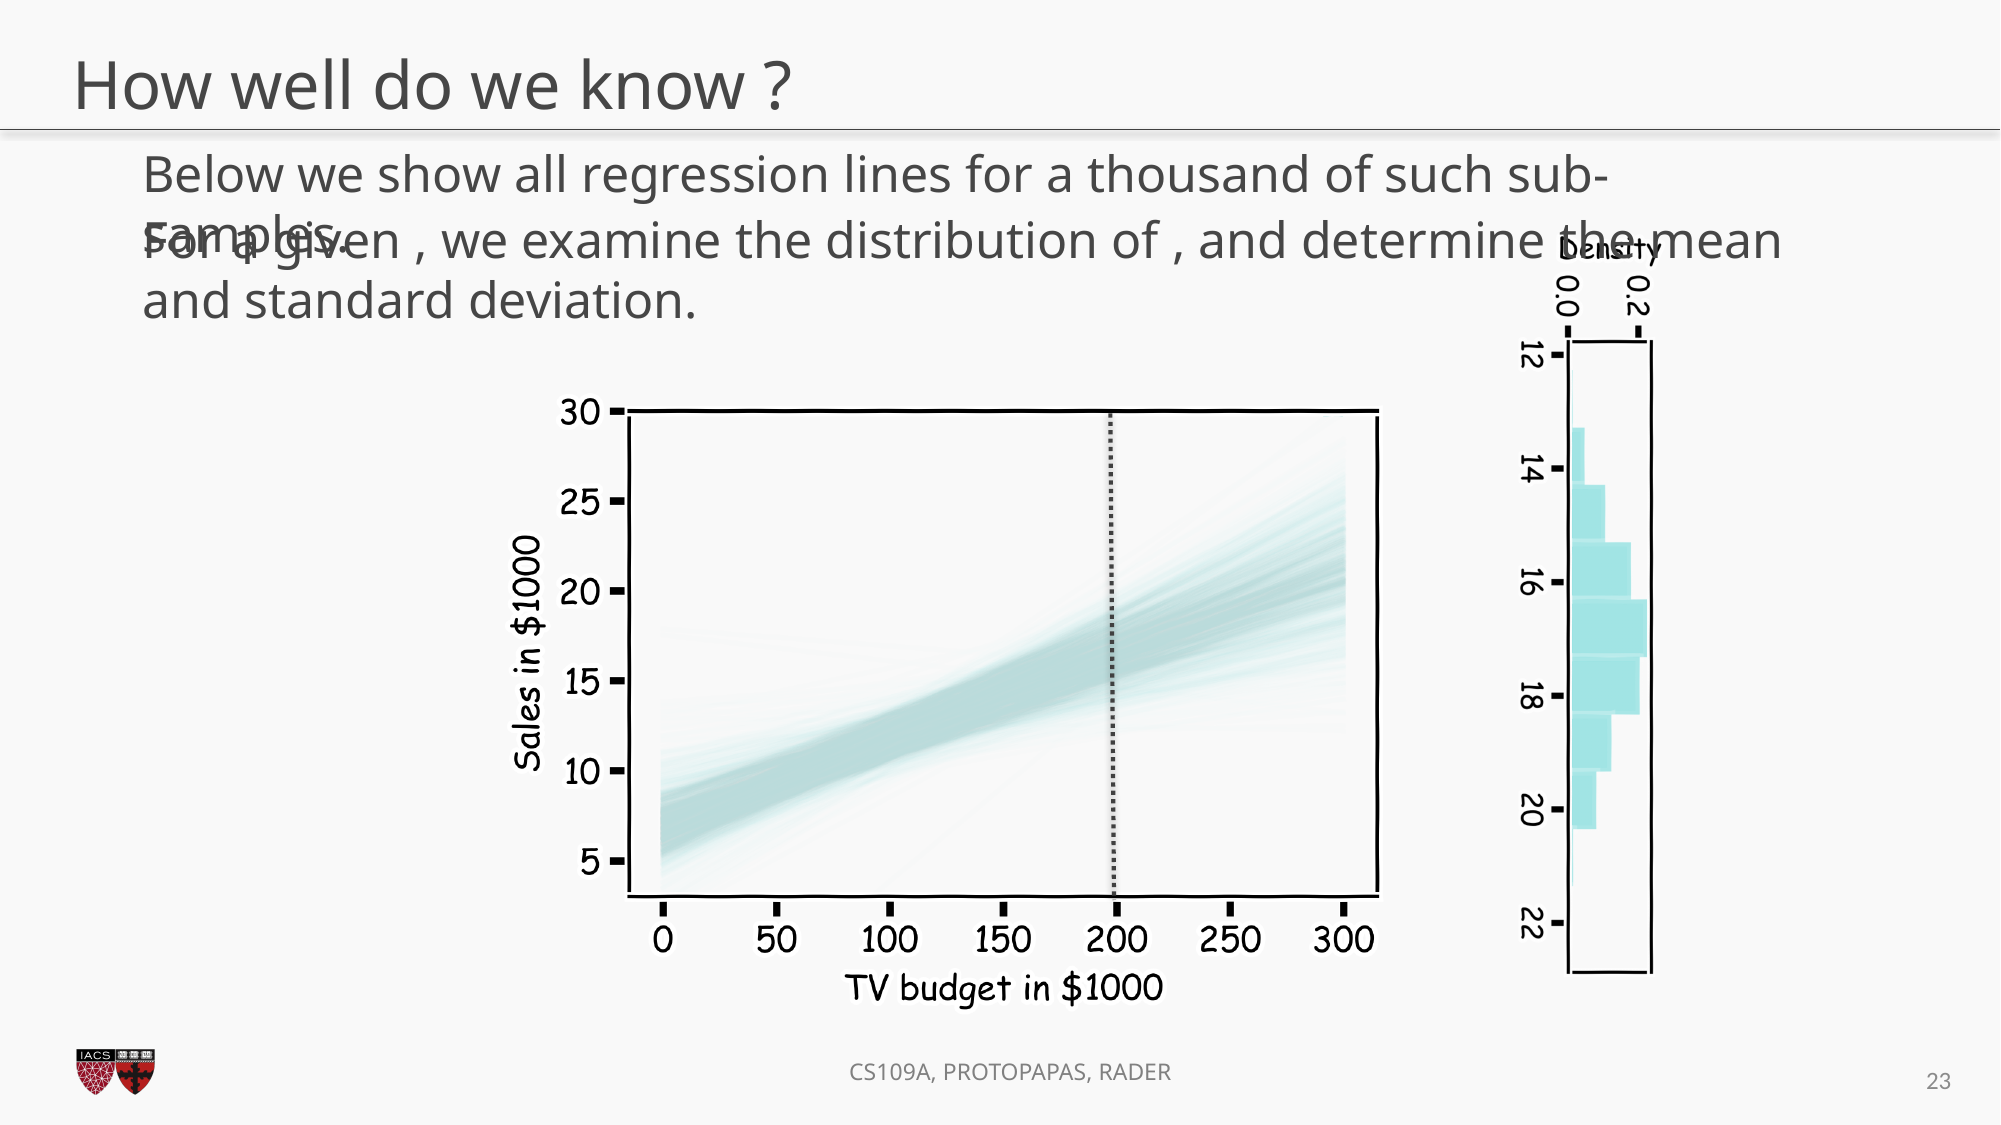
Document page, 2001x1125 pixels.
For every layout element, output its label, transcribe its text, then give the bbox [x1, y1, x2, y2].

text_box Below we show all regression lines for a thousand of such sub-samples. [127, 135, 1821, 267]
picture [414, 267, 2000, 1050]
slide_number 22 [1500, 1050, 1967, 1110]
picture [75, 1049, 155, 1095]
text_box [1110, 413, 1115, 901]
